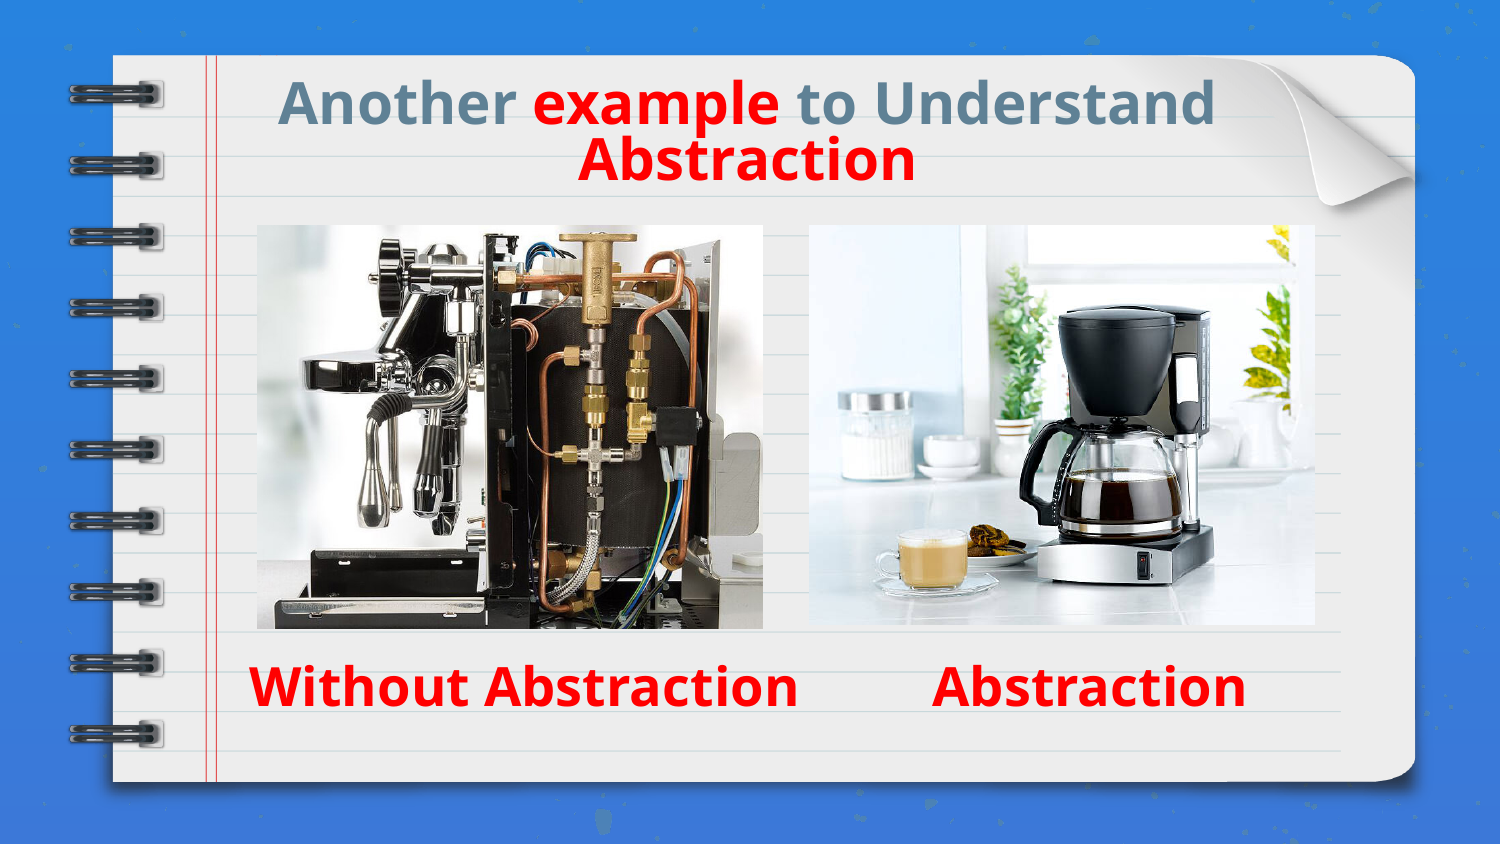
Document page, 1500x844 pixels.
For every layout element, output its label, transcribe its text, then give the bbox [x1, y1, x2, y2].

title Without Abstraction [229, 650, 821, 769]
title Abstraction [917, 650, 1286, 769]
title Another example to Understand Abstraction [219, 64, 1277, 183]
picture [63, 22, 1437, 822]
